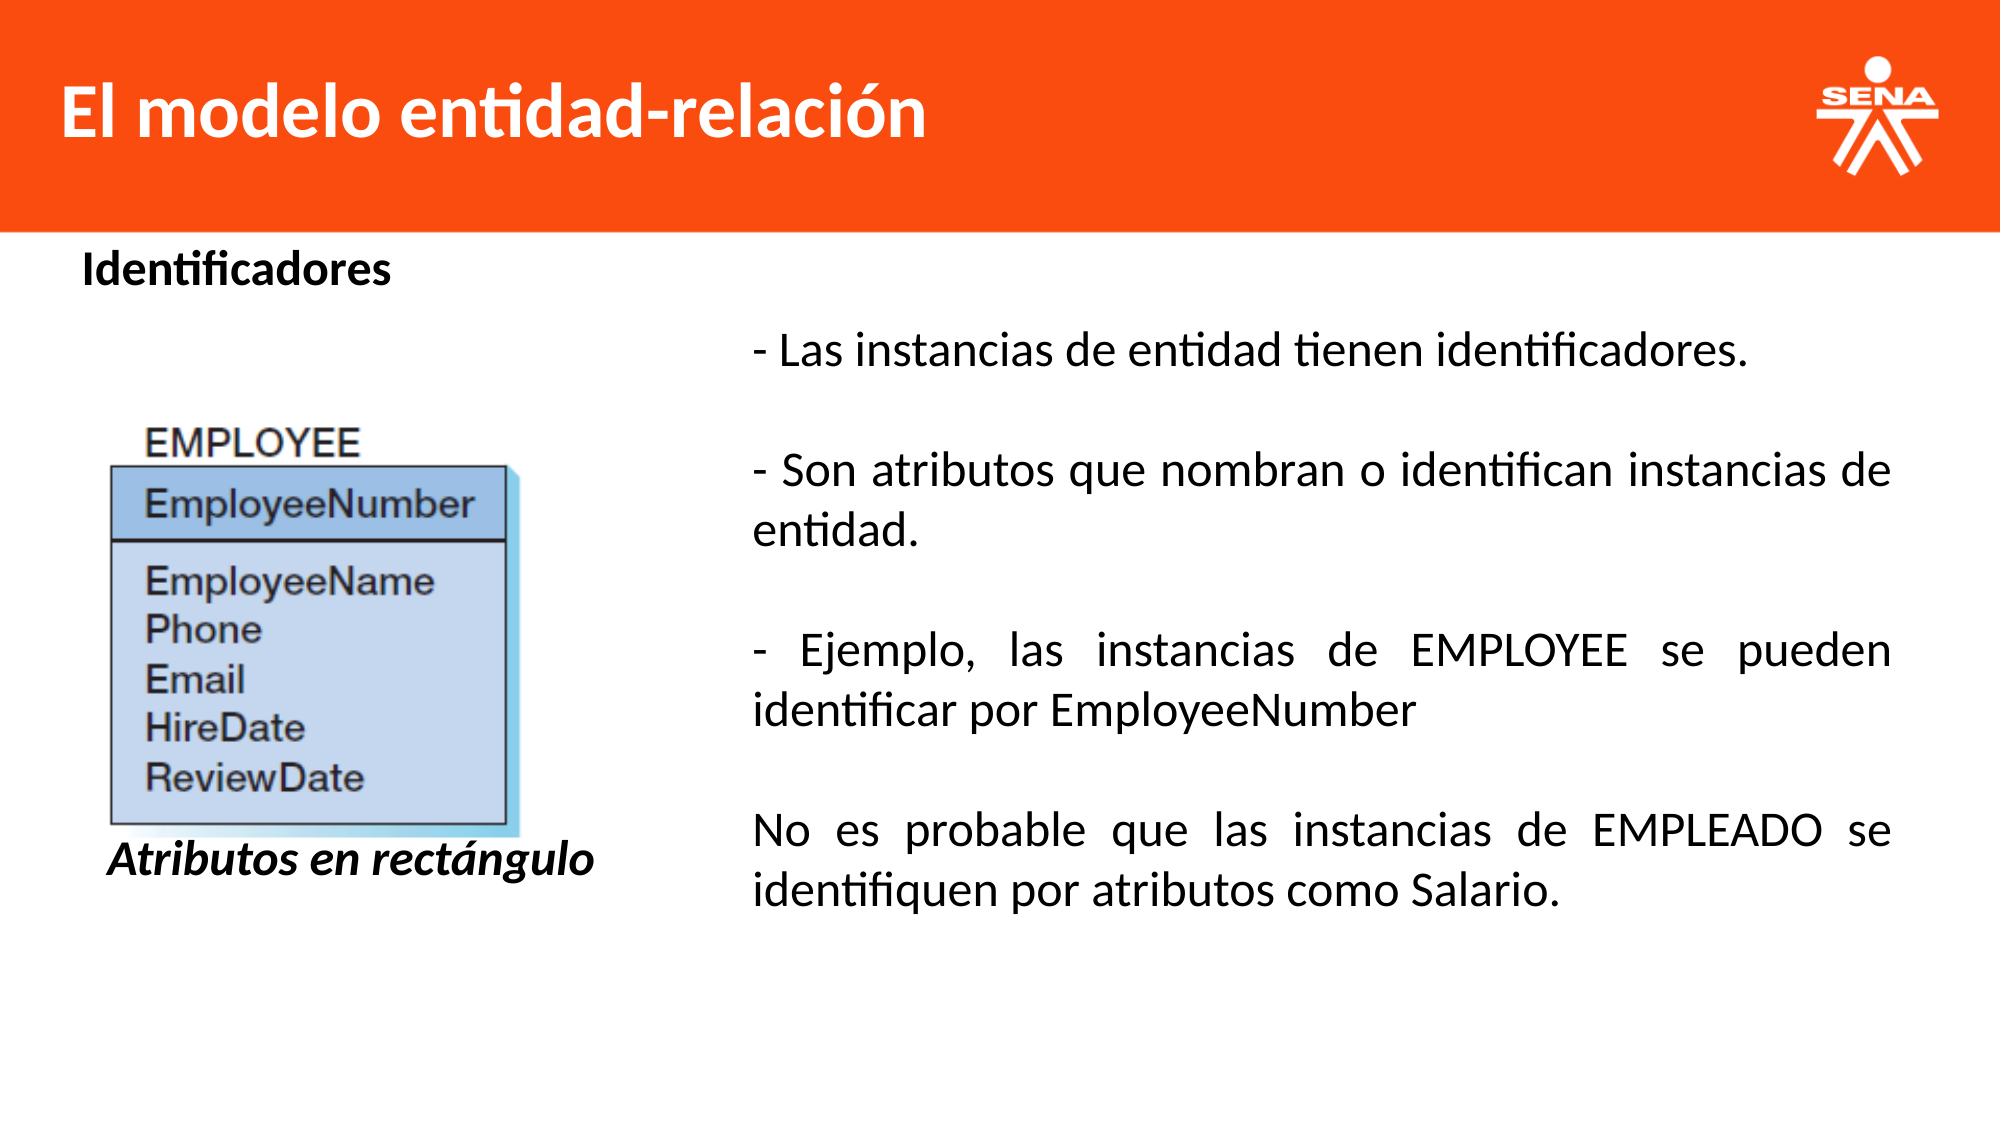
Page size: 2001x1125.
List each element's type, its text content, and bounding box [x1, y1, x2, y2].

text_box - Las instancias de entidad tienen identificadores. - Son atributos que nombran o identifican instancias de entidad. - Ejemplo, las instancias de EMPLOYEE se pueden identificar por EmployeeNumber No es probable que las instancias de EMPLEADO se identifiquen por atributos como Salario. [737, 308, 1908, 984]
text_box El modelo entidad-relación [28, 52, 1798, 161]
text_box Identificadores [66, 227, 1934, 303]
text_box Atributos en rectángulo [92, 817, 720, 893]
picture [0, 0, 2000, 1125]
